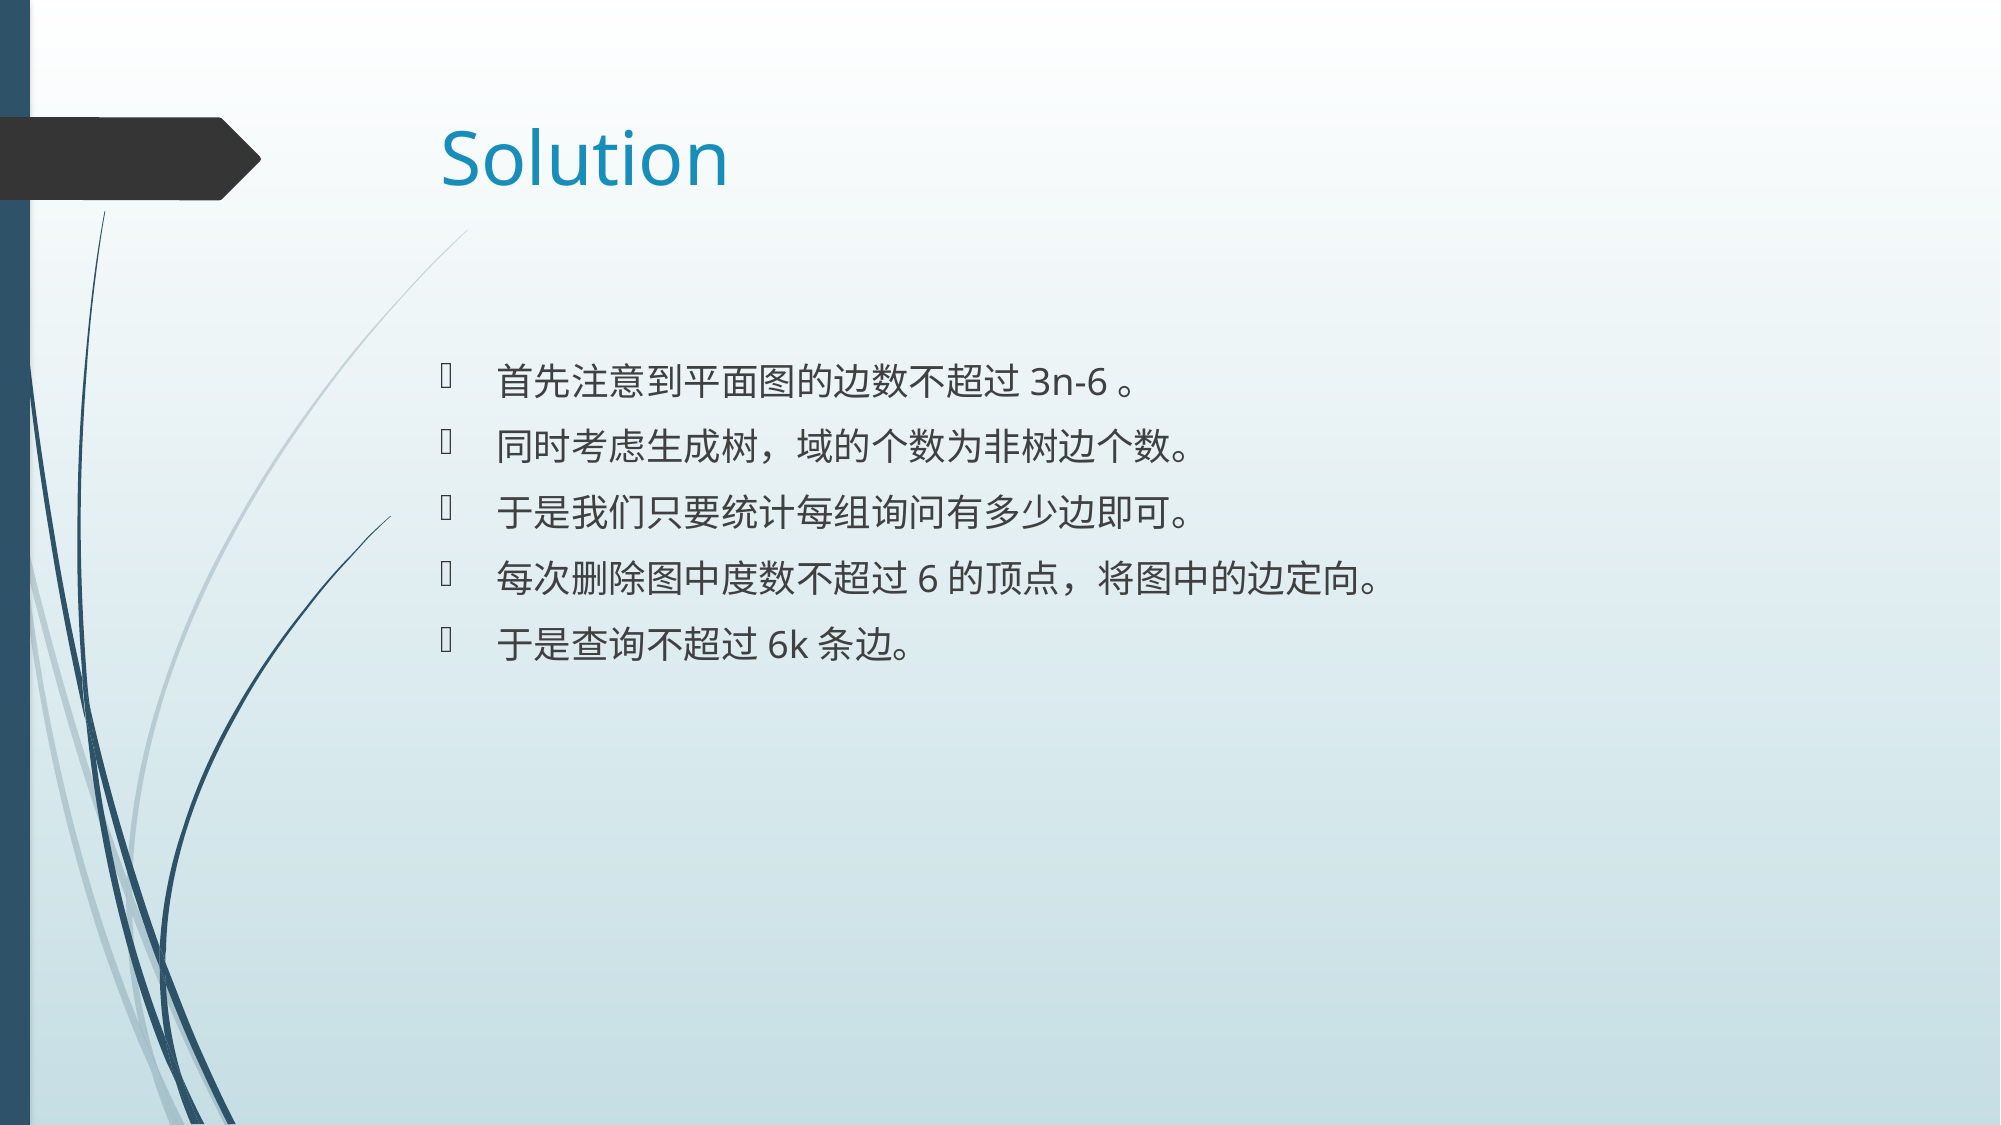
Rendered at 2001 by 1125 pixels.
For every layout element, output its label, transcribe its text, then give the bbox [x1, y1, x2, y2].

title Solution [425, 102, 1888, 313]
list 首先注意到平面图的边数不超过3n-6。 同时考虑生成树，域的个数为非树边个数。 于是我们只要统计每组询问有多少边即可。 每次删除图中度数不超过6的顶点，将图中的边定向。 于是查询不超过6k条边。 [424, 350, 1888, 970]
